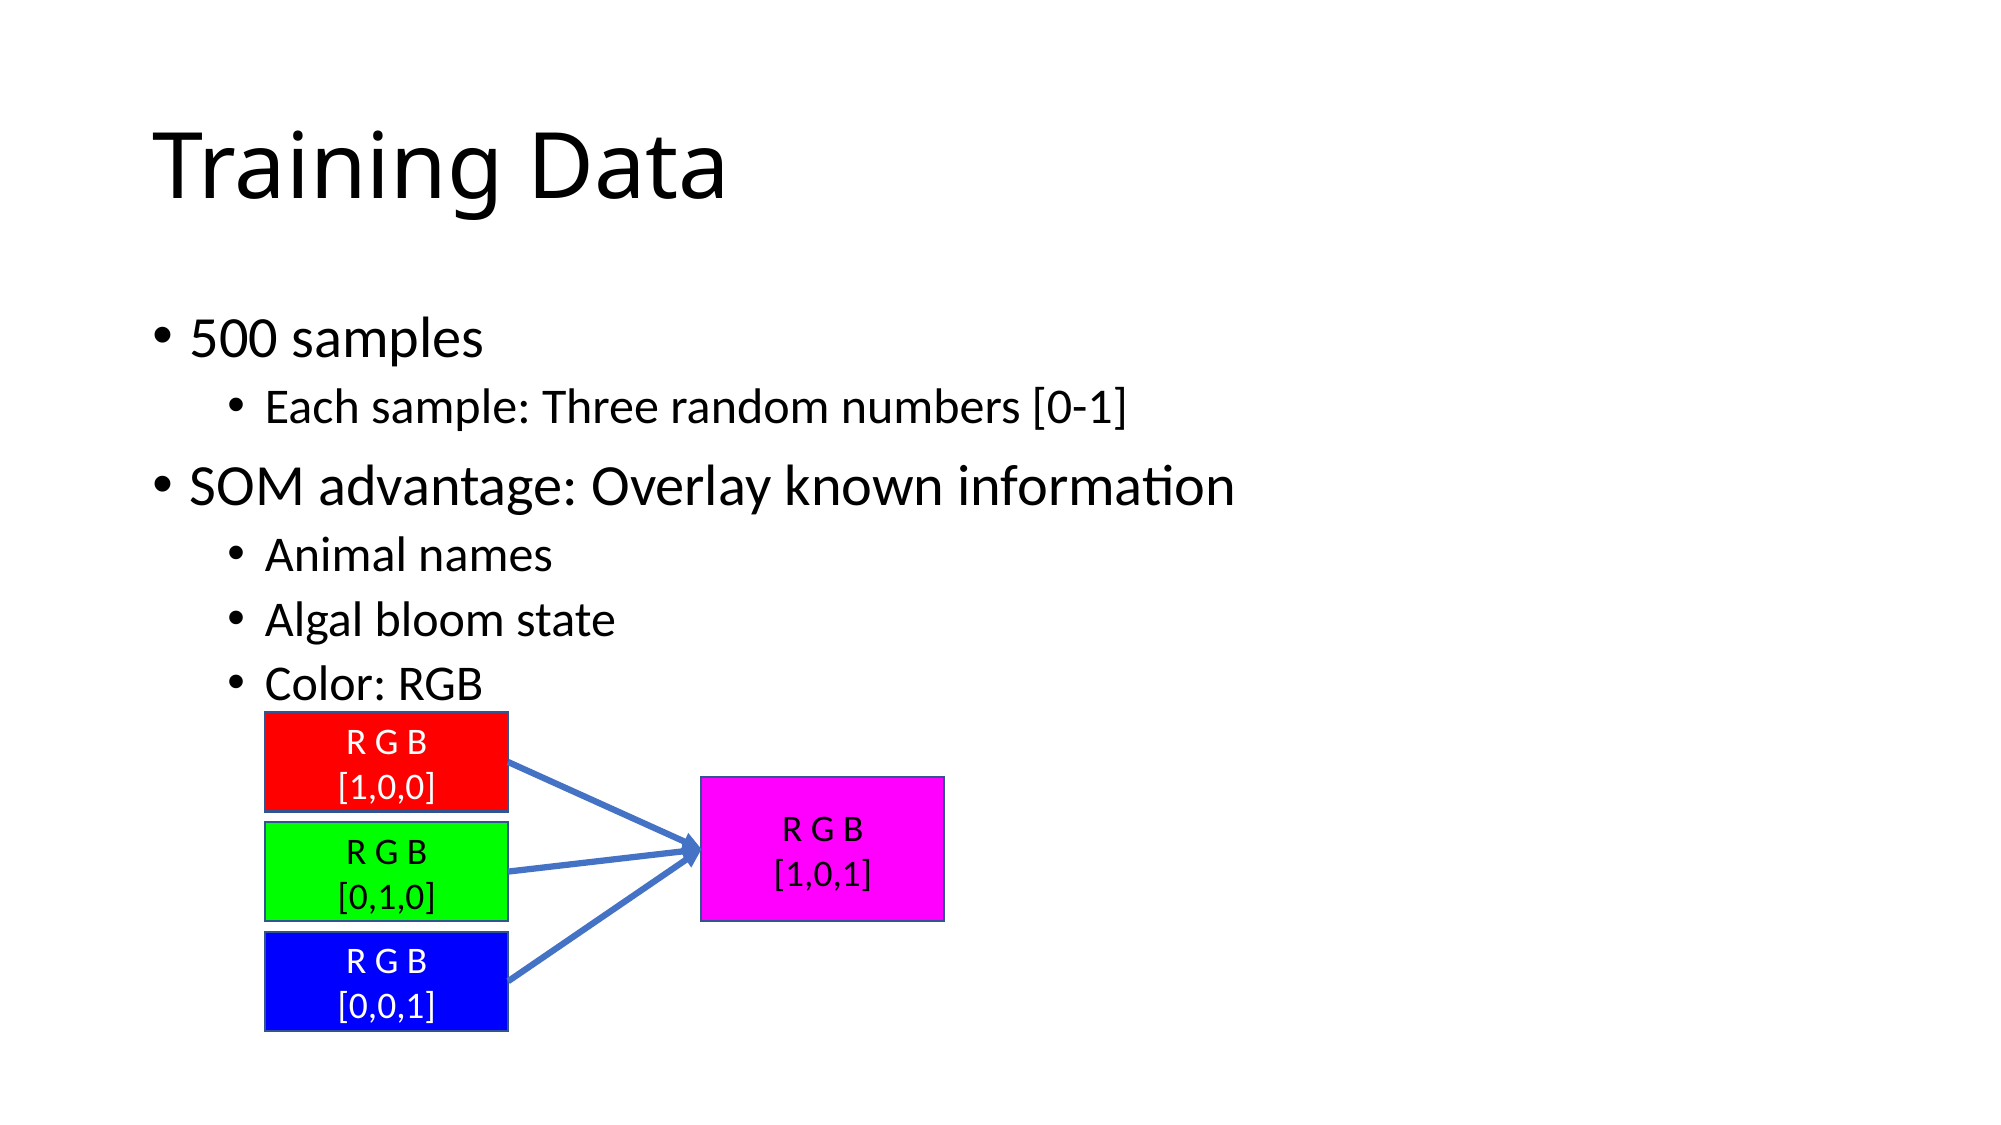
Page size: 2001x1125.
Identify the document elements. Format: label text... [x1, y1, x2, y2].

text_box R G B [1,0,1] [702, 776, 945, 922]
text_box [508, 849, 702, 982]
title Training Data [137, 59, 1863, 278]
text_box R G B [1,0,0] [264, 711, 509, 813]
list 500 samples Each sample: Three random numbers [0-1] SOM advantage: Overlay known information Animal names Algal bloom state Color: RGB [137, 299, 1863, 1014]
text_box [508, 762, 702, 849]
text_box R G B [0,0,1] [264, 931, 509, 1032]
text_box R G B [0,1,0] [264, 821, 508, 922]
